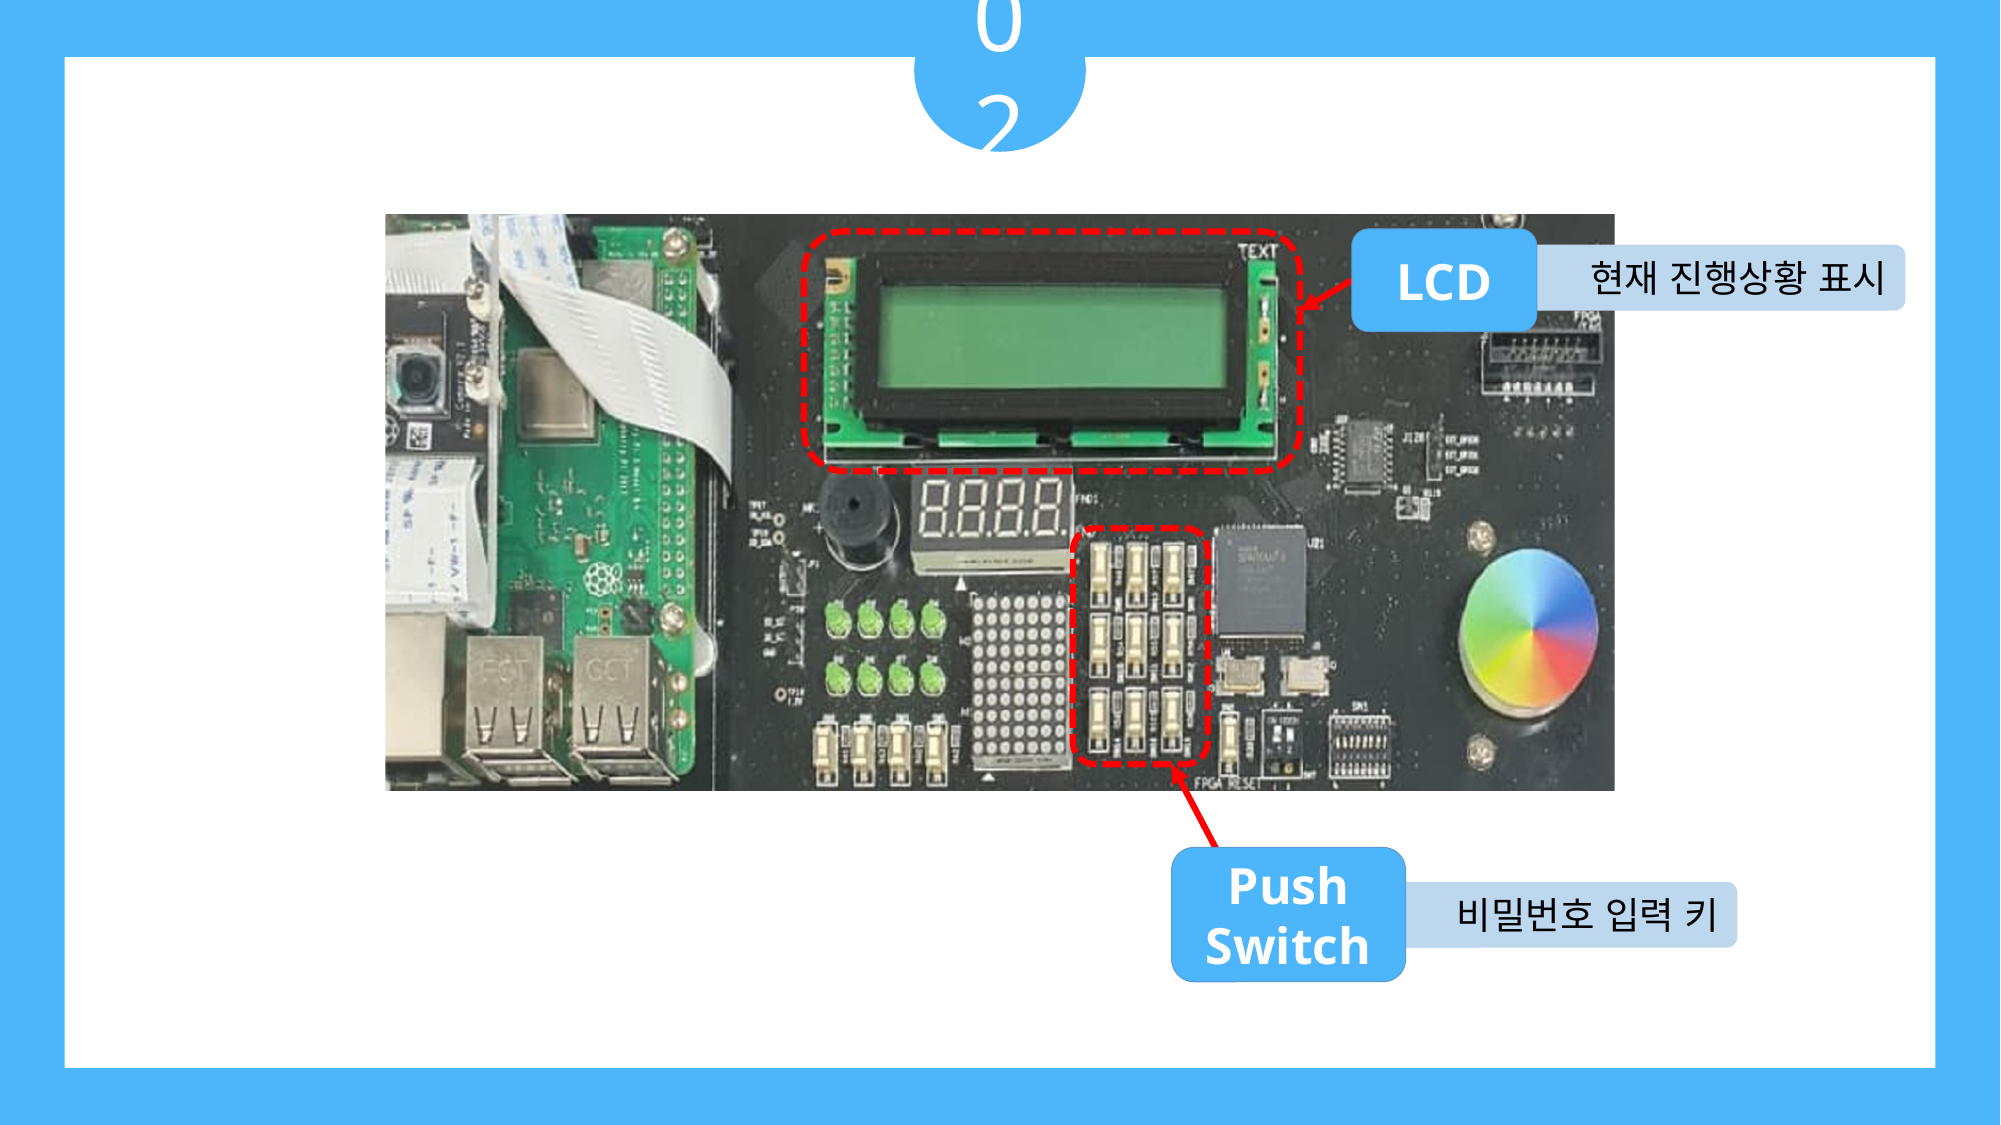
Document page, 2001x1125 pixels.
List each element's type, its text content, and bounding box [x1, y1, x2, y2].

picture [385, 214, 1615, 791]
text_box [64, 56, 1936, 1069]
text_box 02 [913, 0, 1087, 153]
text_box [1171, 764, 1249, 911]
text_box Push Switch [1171, 846, 1407, 983]
text_box 현재 진행상황 표시 [1615, 244, 1907, 312]
text_box 비밀번호 입력 키 [1407, 881, 1738, 949]
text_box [1299, 280, 1352, 311]
text_box [0, 0, 2000, 1125]
